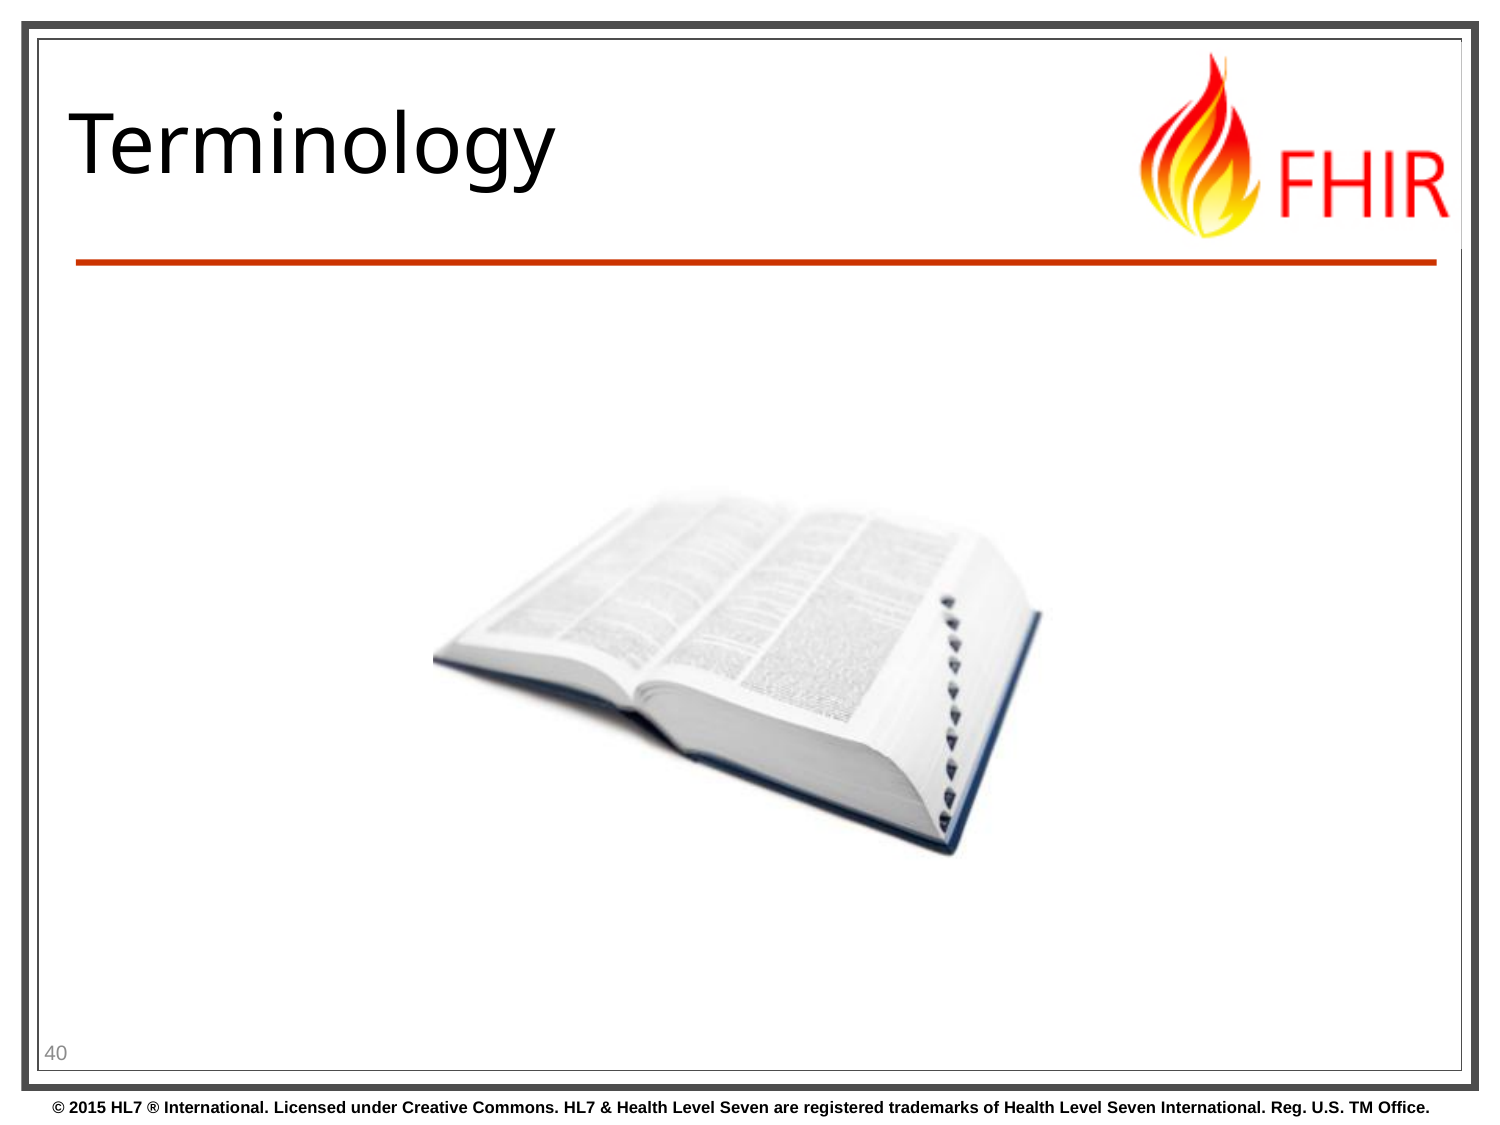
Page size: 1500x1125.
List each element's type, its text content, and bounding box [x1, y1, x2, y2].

title Terminology [53, 54, 1128, 244]
picture [1128, 42, 1462, 249]
slide_number 40 [29, 1034, 148, 1071]
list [433, 464, 1067, 870]
